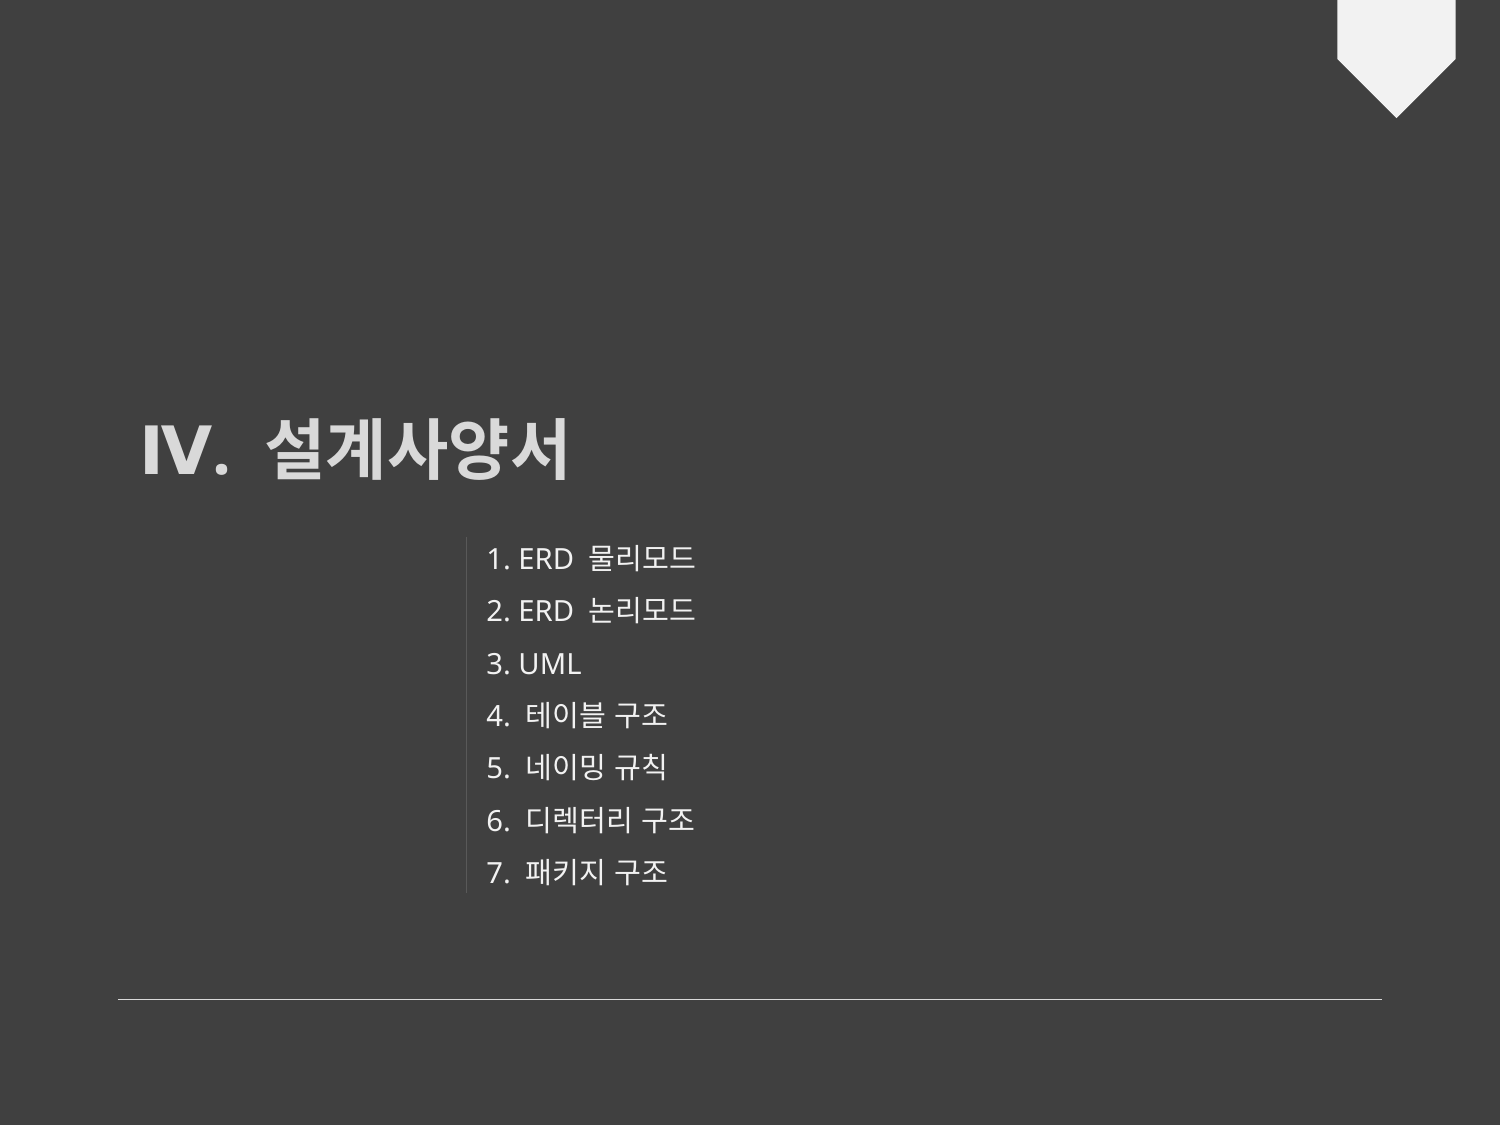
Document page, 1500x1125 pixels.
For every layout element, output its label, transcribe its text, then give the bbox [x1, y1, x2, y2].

text_box [1335, 0, 1458, 121]
text_box 1. ERD 물리모드 2. ERD 논리모드 3. UML 4. 테이블 구조 5. 네이밍 규칙 6. 디렉터리 구조 7. 패키지 구조 [471, 515, 712, 897]
text_box Ⅳ. 설계사양서 [124, 400, 588, 496]
